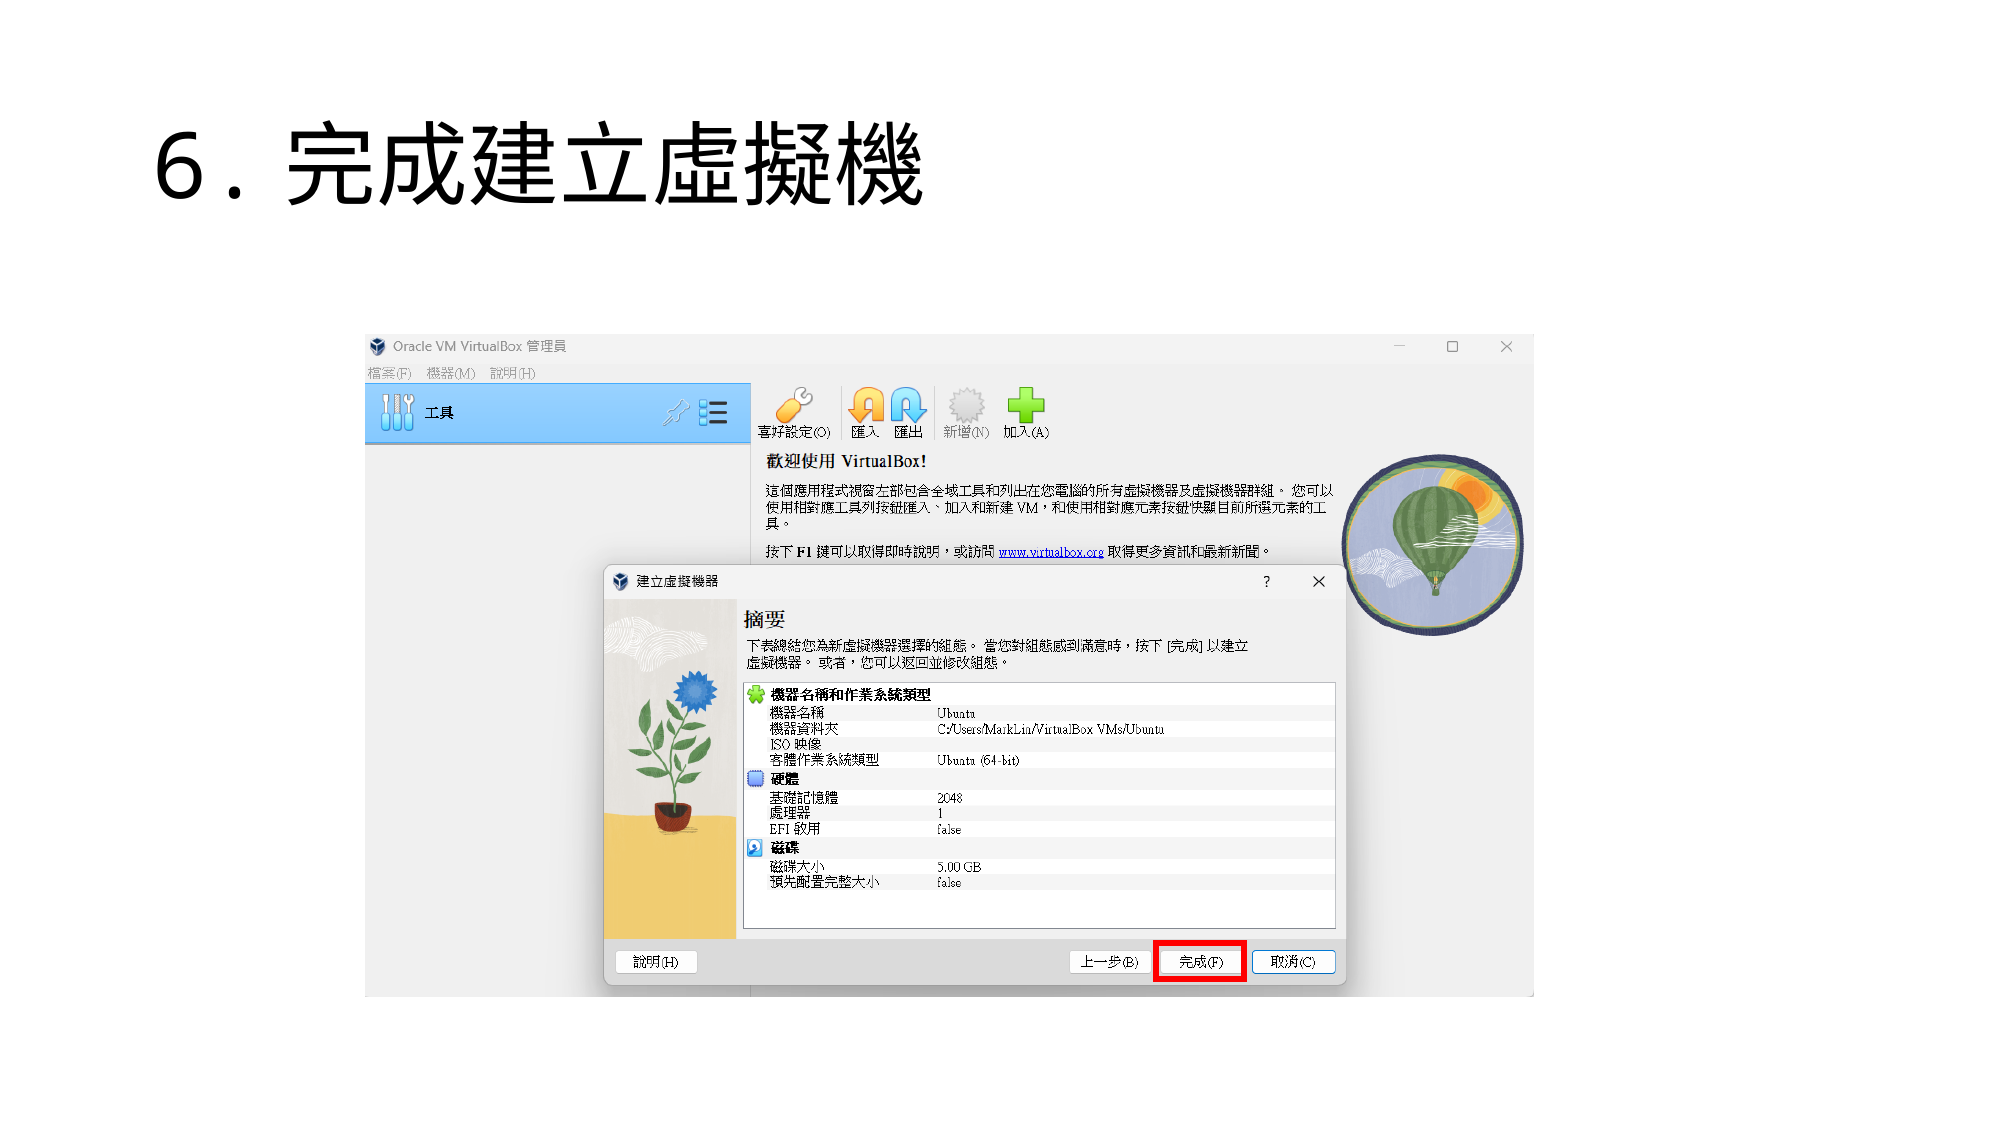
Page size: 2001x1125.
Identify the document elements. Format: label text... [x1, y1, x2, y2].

picture [364, 334, 1534, 997]
title 6.完成建立虛擬機 [137, 59, 1863, 278]
